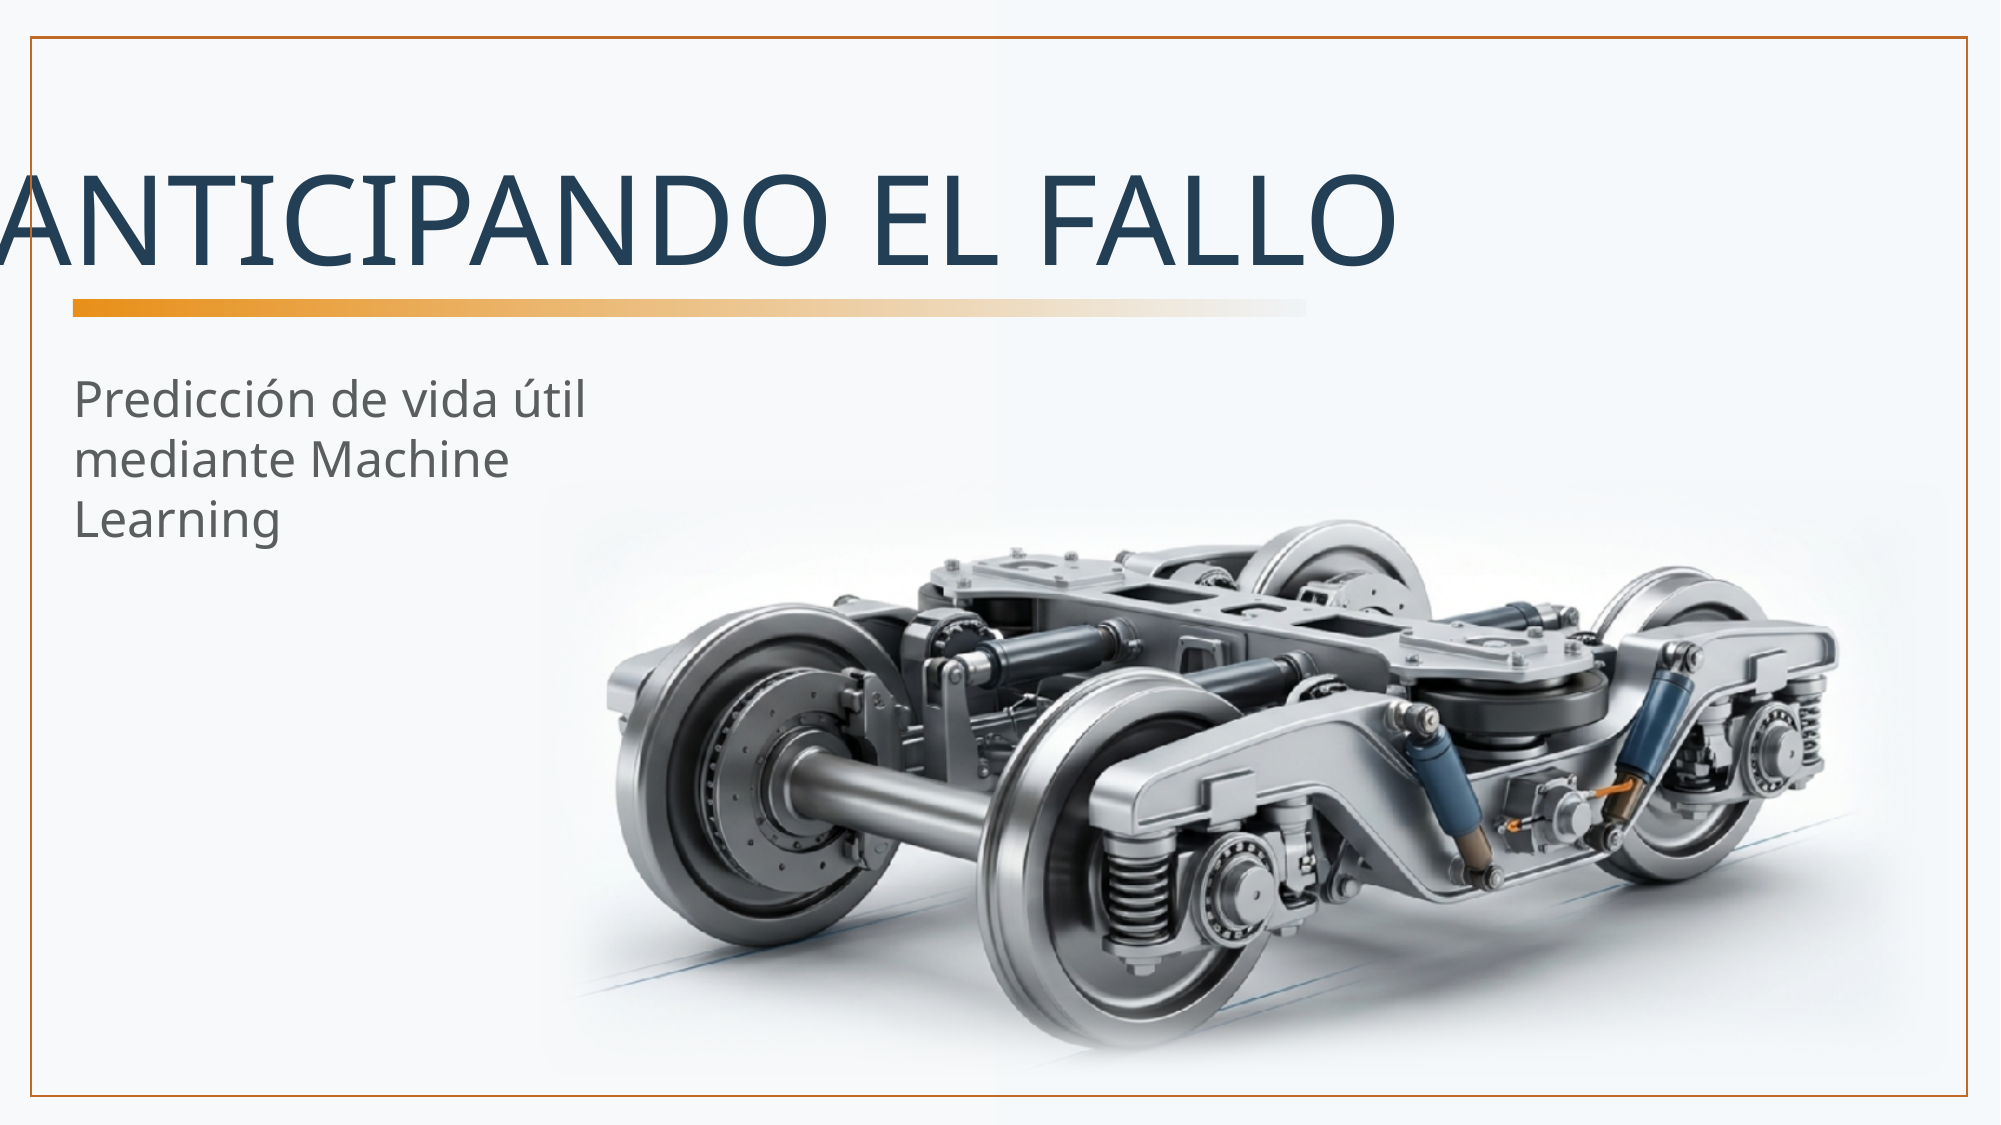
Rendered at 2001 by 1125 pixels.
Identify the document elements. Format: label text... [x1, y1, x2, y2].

text_box [72, 299, 1307, 318]
picture [541, 480, 1946, 1078]
text_box ANTICIPANDO EL FALLO [0, 133, 30, 298]
text_box [30, 36, 1968, 1097]
